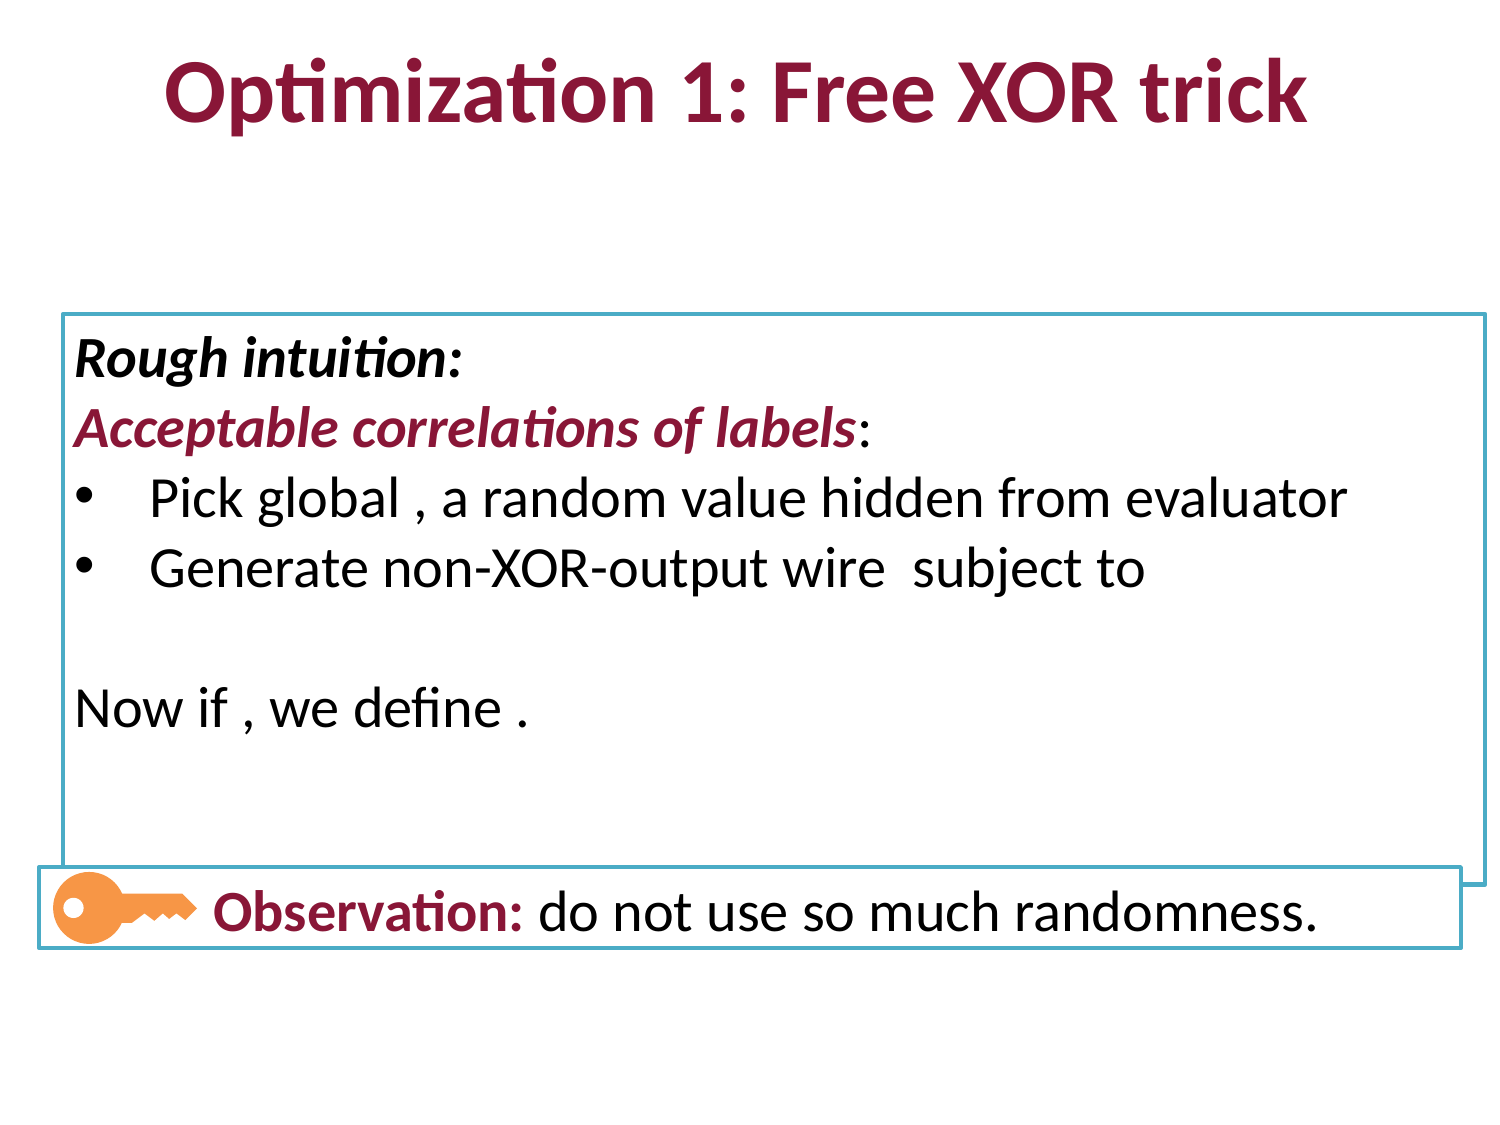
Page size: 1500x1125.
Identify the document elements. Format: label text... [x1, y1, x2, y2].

text_box Optimization 1: Free XOR trick [0, 10, 1475, 161]
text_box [38, 866, 1462, 949]
